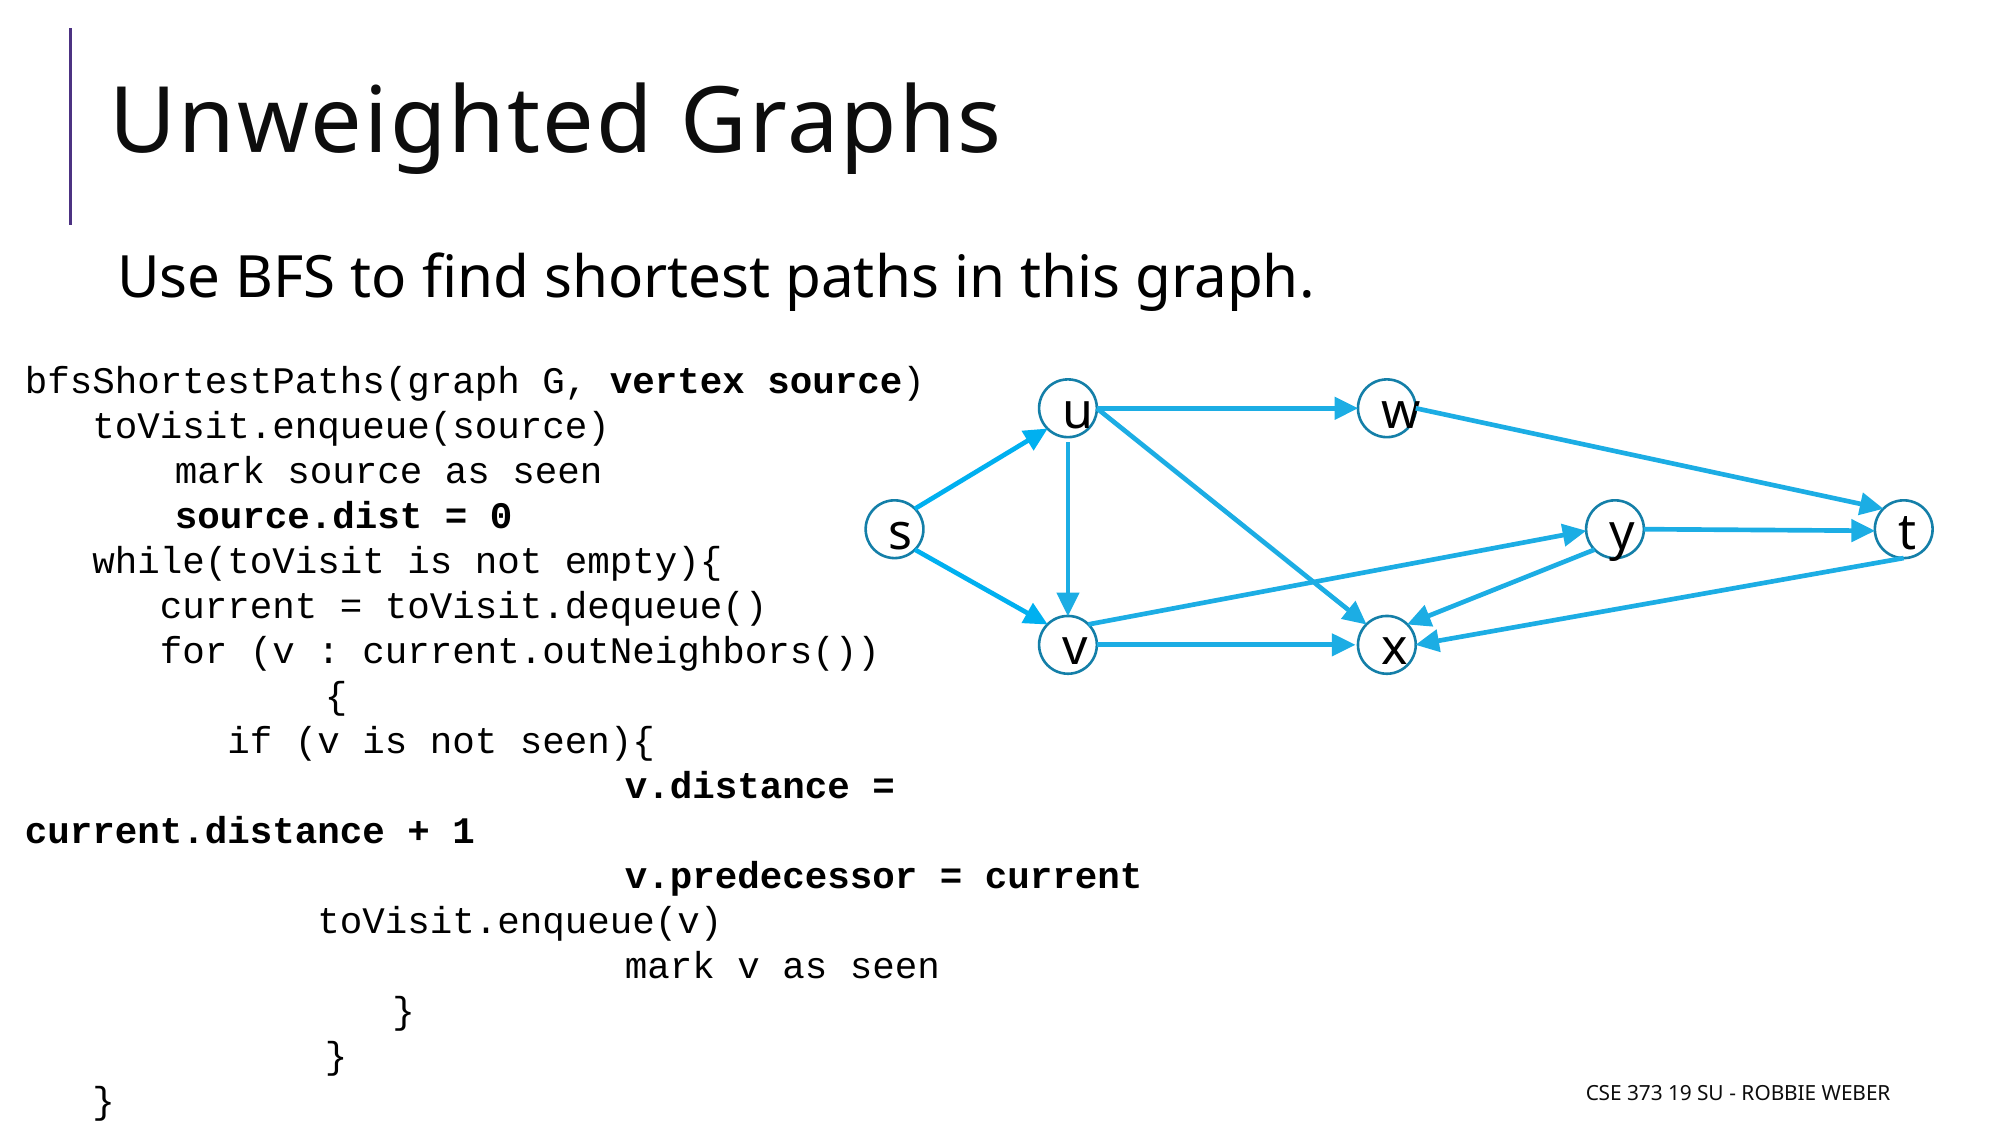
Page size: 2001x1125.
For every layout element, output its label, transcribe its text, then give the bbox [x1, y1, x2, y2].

title Unweighted Graphs [94, 43, 1930, 210]
text_box bfsShortestPaths(graph G, vertex source) toVisit.enqueue(source) mark source as seen source.dist = 0 while(toVisit is not empty){ current = toVisit.dequeue() for (v : current.outNeighbors()) { if (v is not seen){ v.distance = current.distance + 1 v.predecessor = current toVisit.enqueue(v) mark v as seen } } } [10, 348, 1239, 1125]
list Use BFS to find shortest paths in this graph. [94, 240, 1930, 332]
footer CSE 373 19 SU - Robbie Weber [1239, 1069, 1906, 1115]
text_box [865, 315, 1982, 764]
